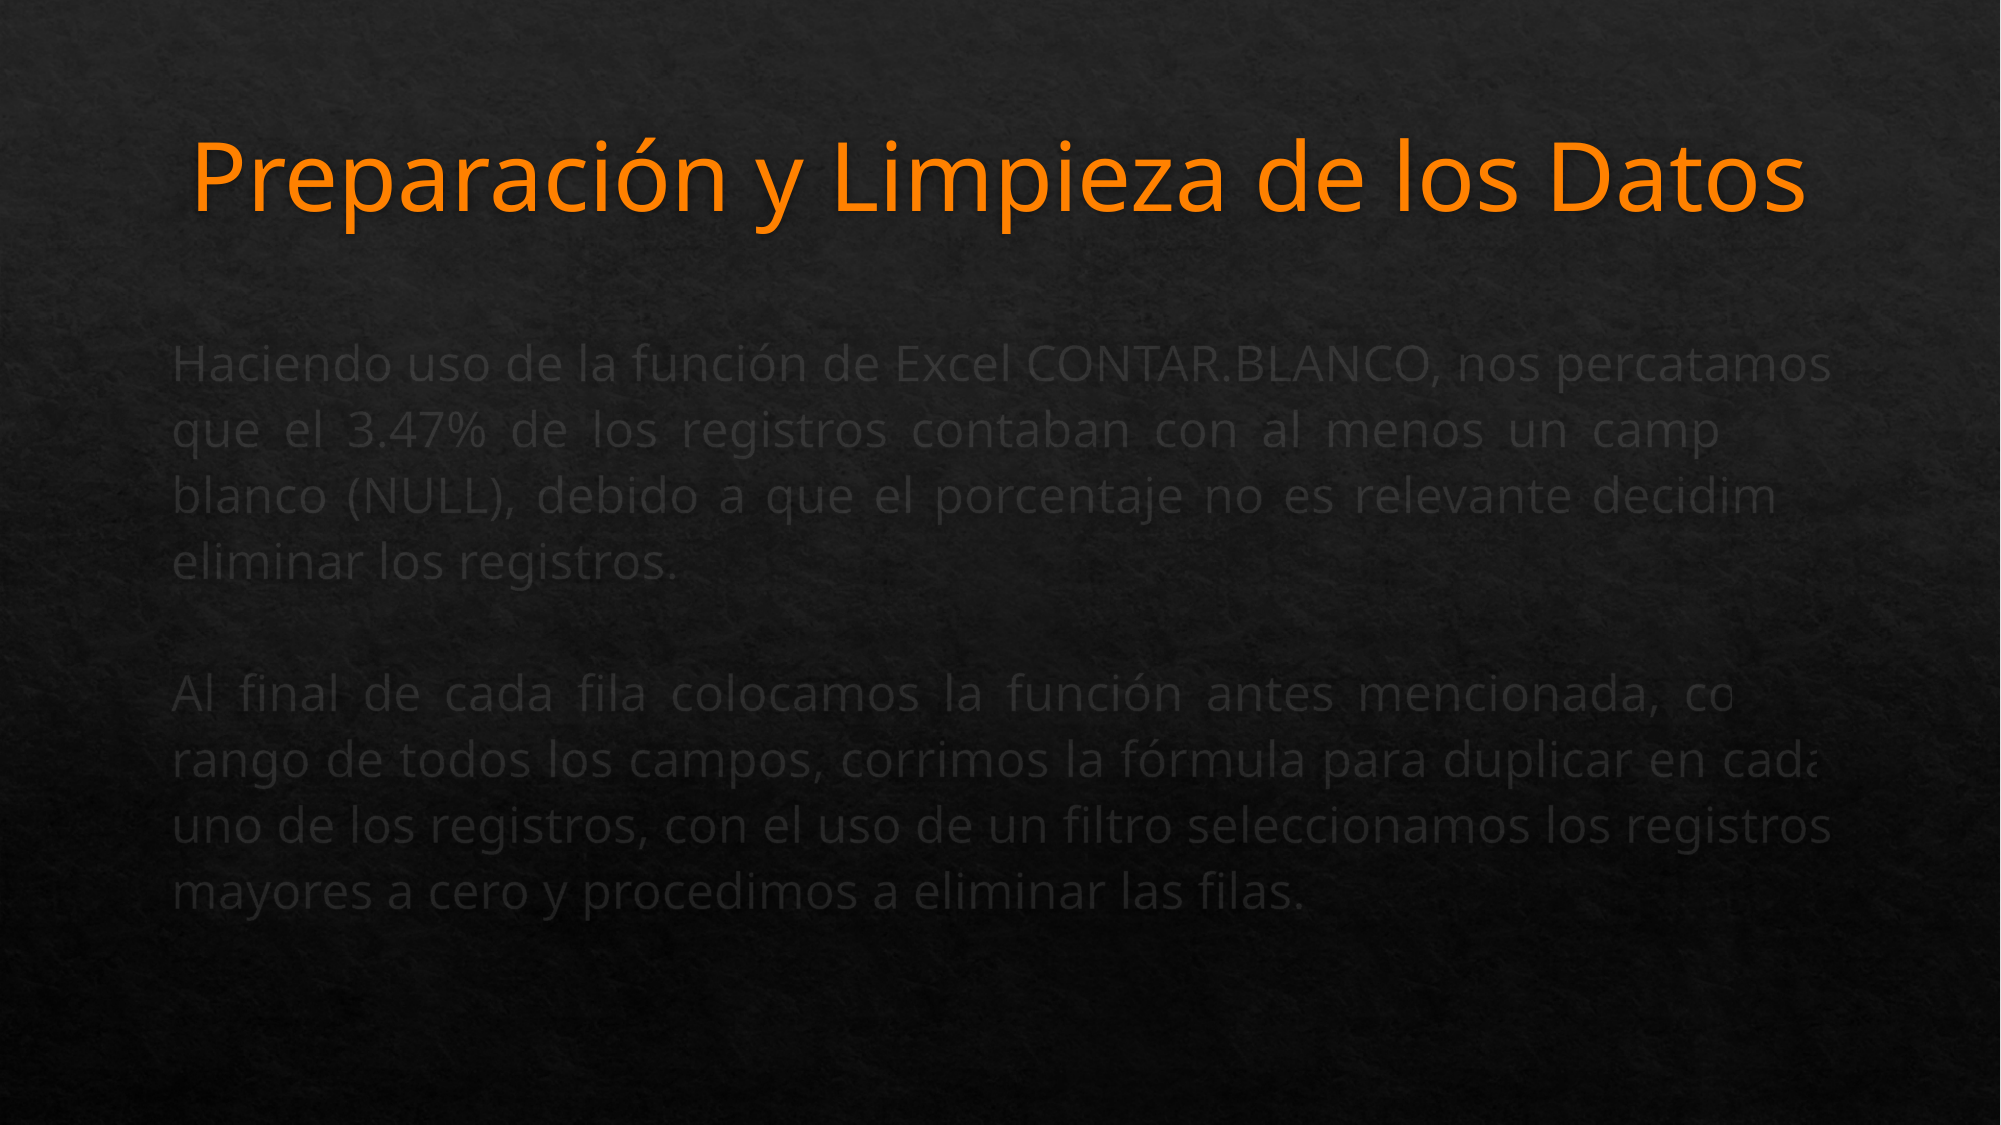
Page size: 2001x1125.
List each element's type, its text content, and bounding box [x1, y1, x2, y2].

title Preparación y Limpieza de los Datos [149, 76, 1849, 253]
list Haciendo uso de la función de Excel CONTAR.BLANCO, nos percatamos que el 3.47% de los registros contaban con al menos un campo en blanco (NULL), debido a que el porcentaje no es relevante decidimos eliminar los registros. Al final de cada fila colocamos la función antes mencionada, con el rango de todos los campos, corrimos la fórmula para duplicar en cada uno de los registros, con el uso de un filtro seleccionamos los registros mayores a cero y procedimos a eliminar las filas. [149, 257, 1849, 943]
